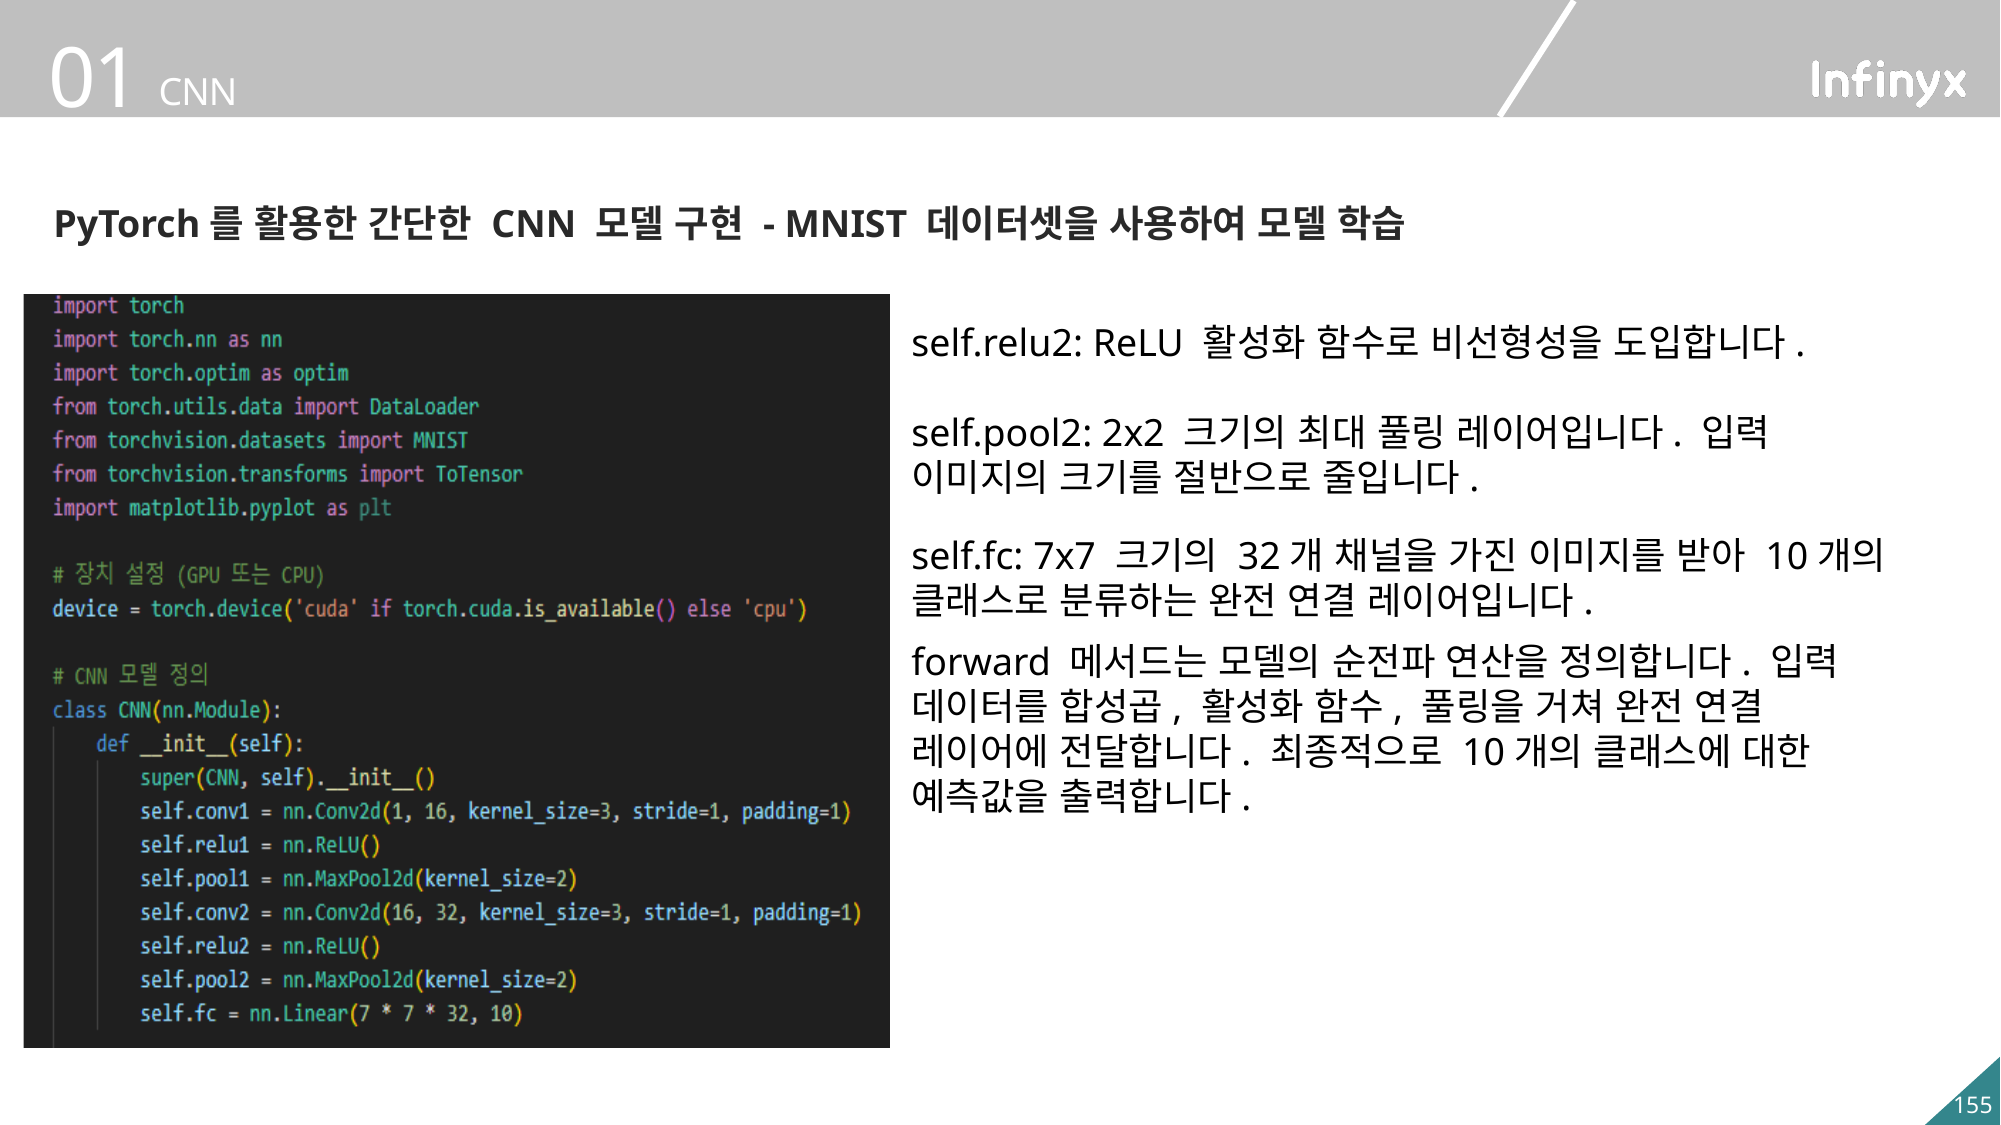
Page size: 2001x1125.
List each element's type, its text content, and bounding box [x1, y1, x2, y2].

text_box self.fc: 7x7 크기의 32개 채널을 가진 이미지를 받아 10개의 클래스로 분류하는 완전 연결 레이어입니다. [897, 524, 1902, 630]
text_box PyTorch를 활용한 간단한 CNN 모델 구현 - MNIST 데이터셋을 사용하여 모델 학습 [38, 192, 1670, 253]
picture [23, 294, 897, 1048]
picture [1812, 60, 1966, 108]
text_box self.relu2: ReLU 활성화 함수로 비선형성을 도입합니다. self.pool2: 2x2 크기의 최대 풀링 레이어입니다. 입력 이미지의 크기를 절반으로 줄입니다. [897, 311, 1902, 506]
text_box forward 메서드는 모델의 순전파 연산을 정의합니다. 입력 데이터를 합성곱, 활성화 함수, 풀링을 거쳐 완전 연결 레이어에 전달합니다. 최종적으로 10개의 클래스에 대한 예측값을 출력합니다. [897, 630, 1902, 826]
